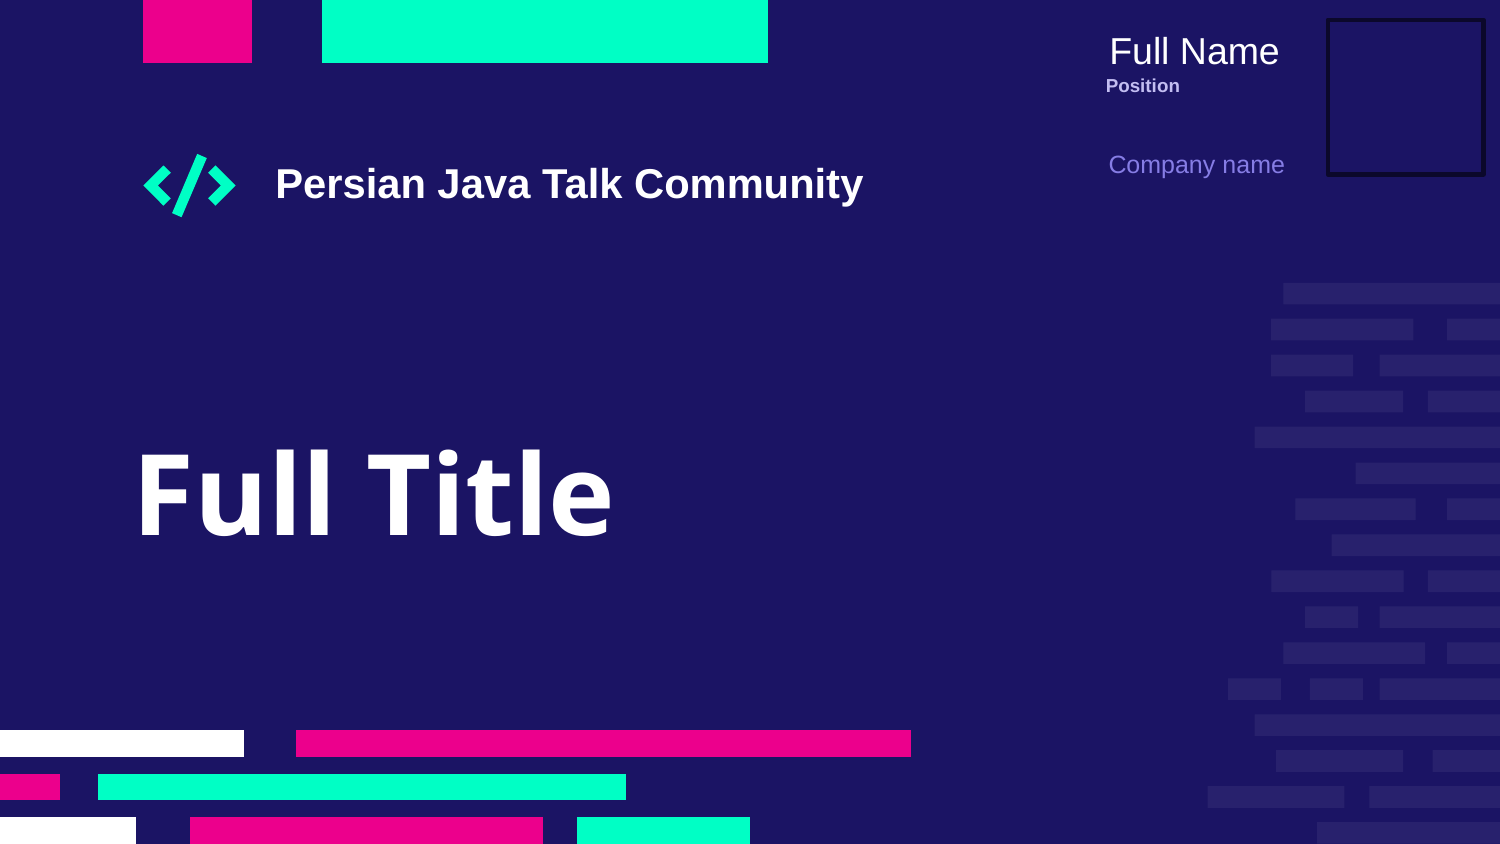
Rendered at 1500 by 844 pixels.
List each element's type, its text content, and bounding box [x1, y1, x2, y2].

picture [1327, 18, 1484, 175]
text_box Position [1091, 66, 1322, 104]
text_box Persian Java Talk Community [260, 149, 879, 215]
text_box Company name [1093, 141, 1301, 187]
title Full Title [117, 224, 1500, 557]
text_box Full Name [1094, 19, 1295, 66]
